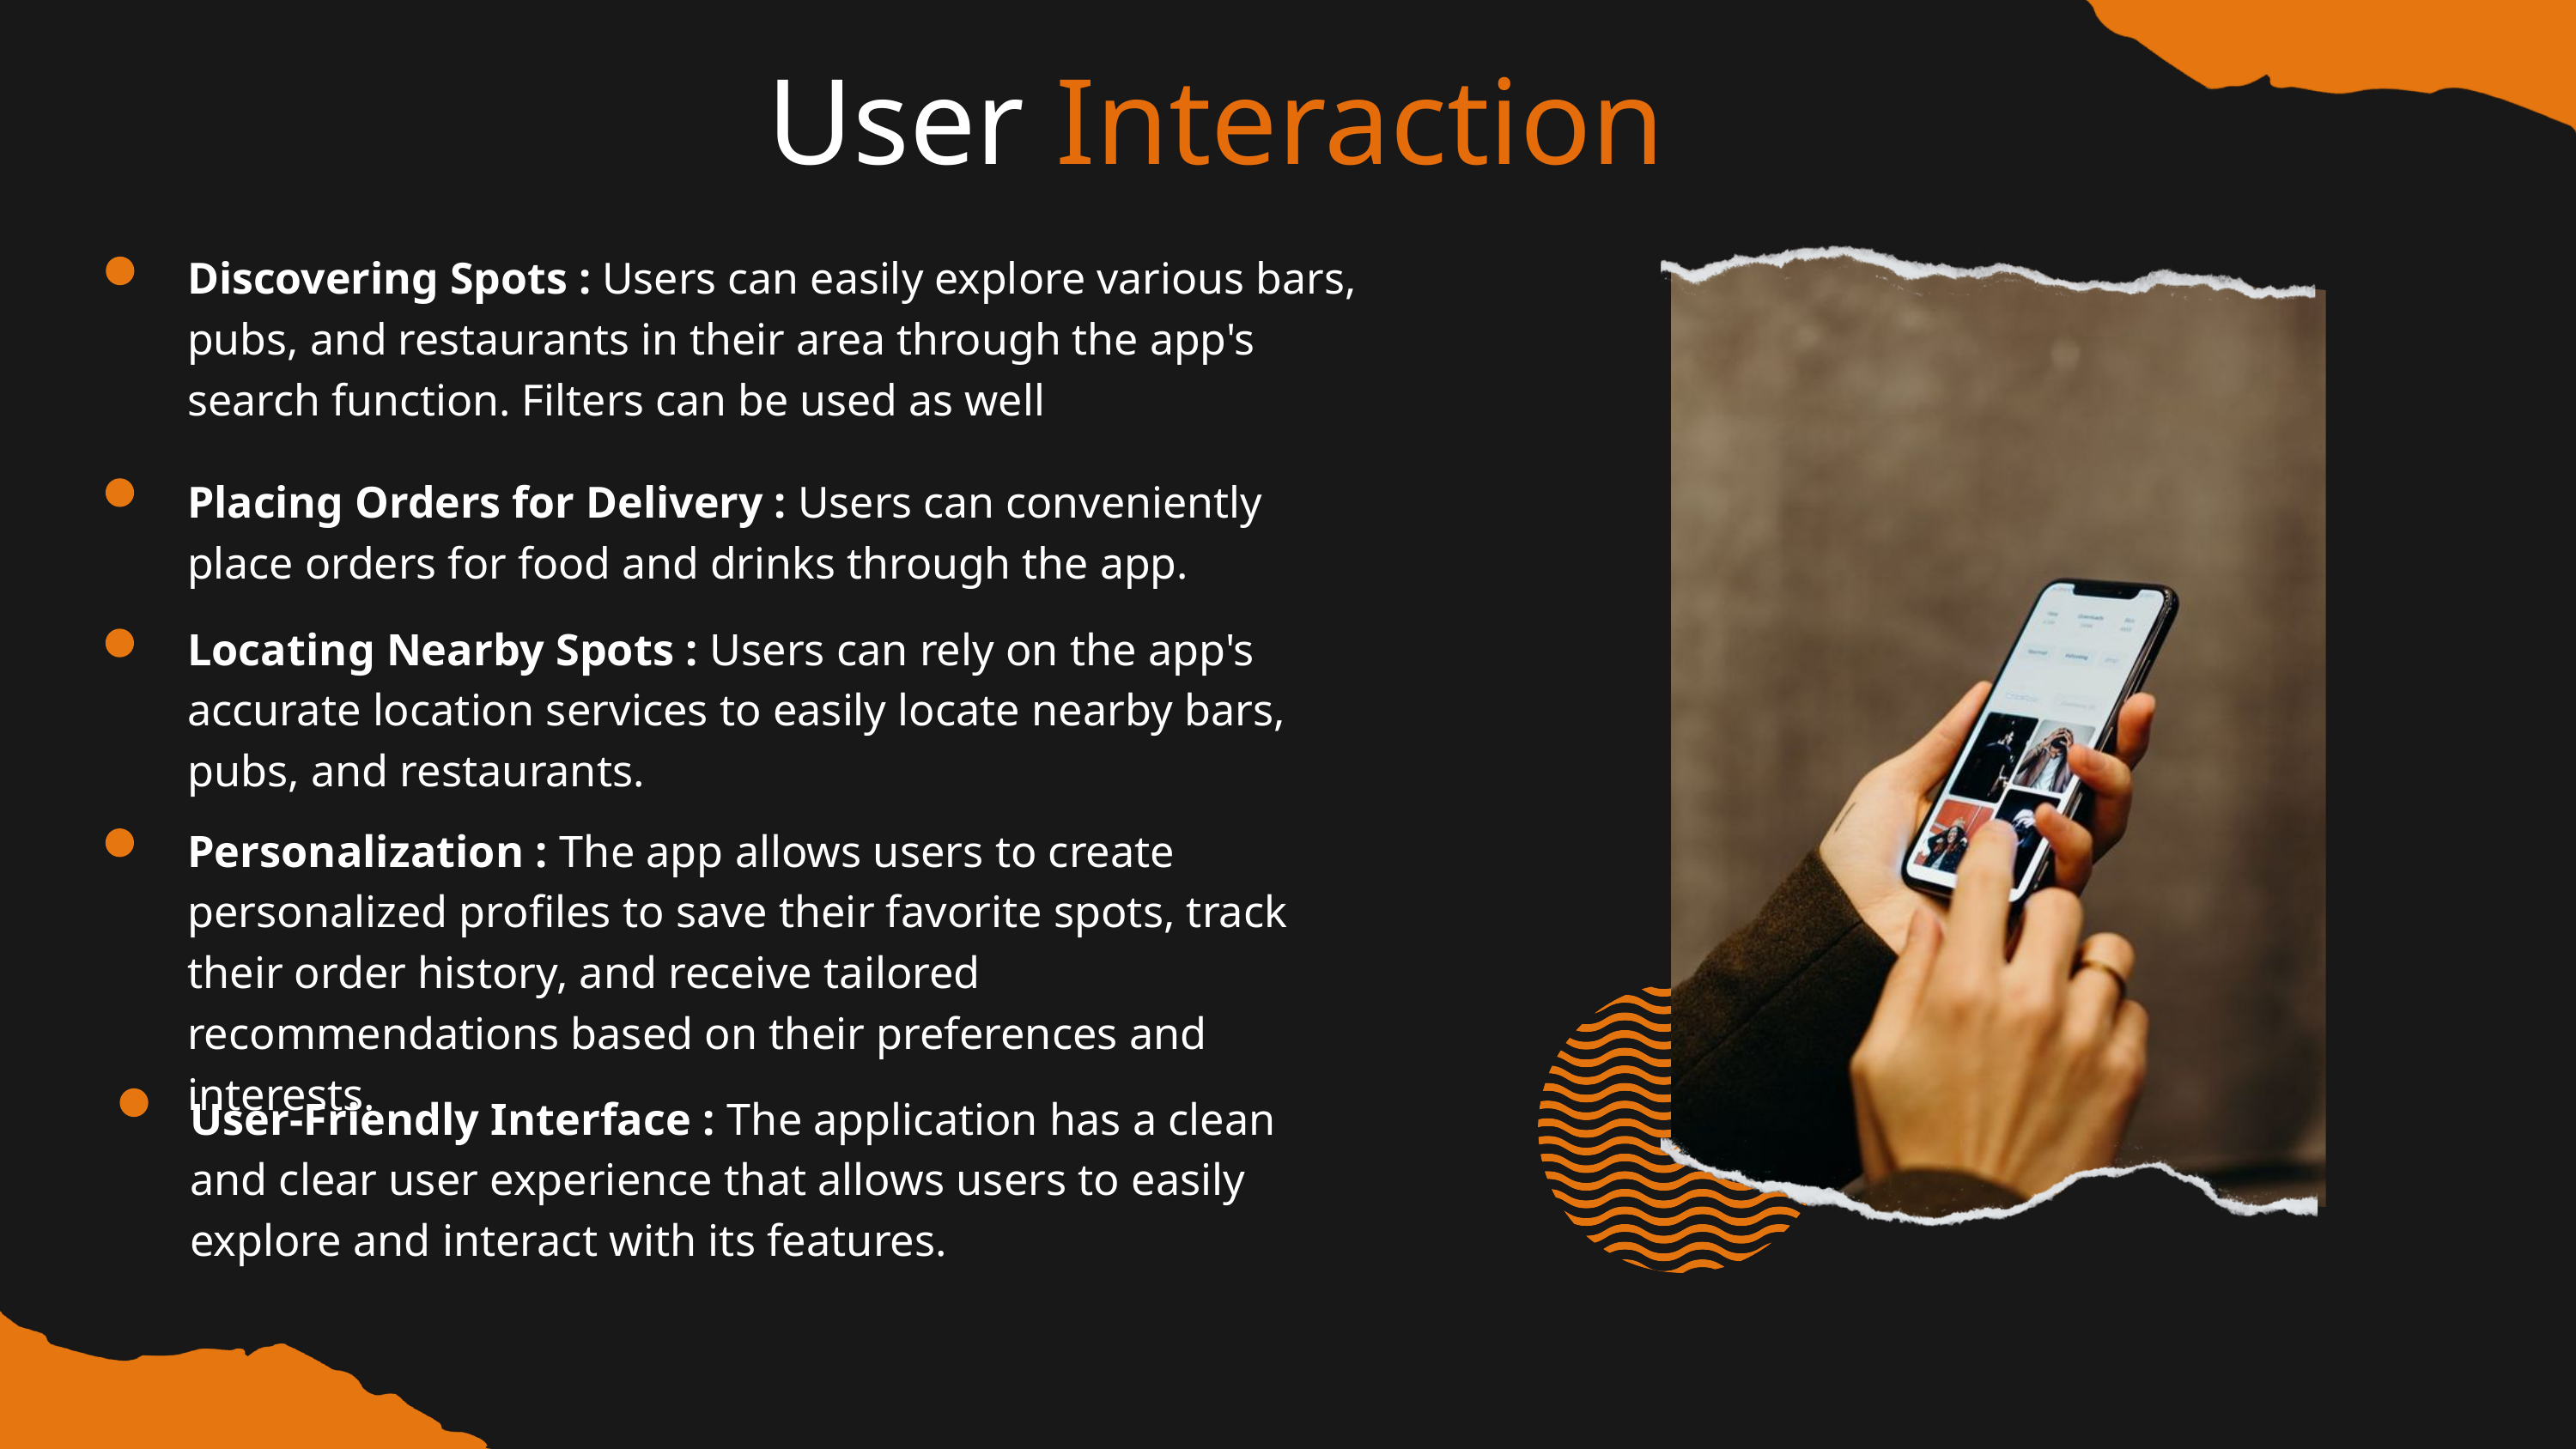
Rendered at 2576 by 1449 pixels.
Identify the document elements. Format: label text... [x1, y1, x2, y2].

text_box Personalization : The app allows users to create personalized profiles to save their favorite spots, track their order history, and receive tailored recommendations based on their preferences and interests. [187, 815, 1357, 1119]
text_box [105, 828, 135, 858]
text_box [105, 628, 135, 658]
picture [1824, 0, 2576, 226]
text_box Locating Nearby Spots : Users can rely on the app's accurate location services to easily locate nearby bars, pubs, and restaurants. [187, 613, 1357, 796]
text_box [105, 477, 135, 507]
picture [0, 1270, 580, 1449]
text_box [119, 1088, 149, 1118]
picture [1537, 983, 1828, 1274]
text_box Discovering Spots : Users can easily explore various bars, pubs, and restaurants in their area through the app's search function. Filters can be used as well [187, 242, 1357, 425]
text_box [105, 256, 135, 286]
text_box User Interaction [767, 37, 2030, 188]
text_box Placing Orders for Delivery : Users can conveniently place orders for food and drinks through the app. [187, 466, 1357, 588]
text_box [1660, 245, 2326, 1227]
text_box User-Friendly Interface : The application has a clean and clear user experience that allows users to easily explore and interact with its features. [190, 1082, 1360, 1265]
